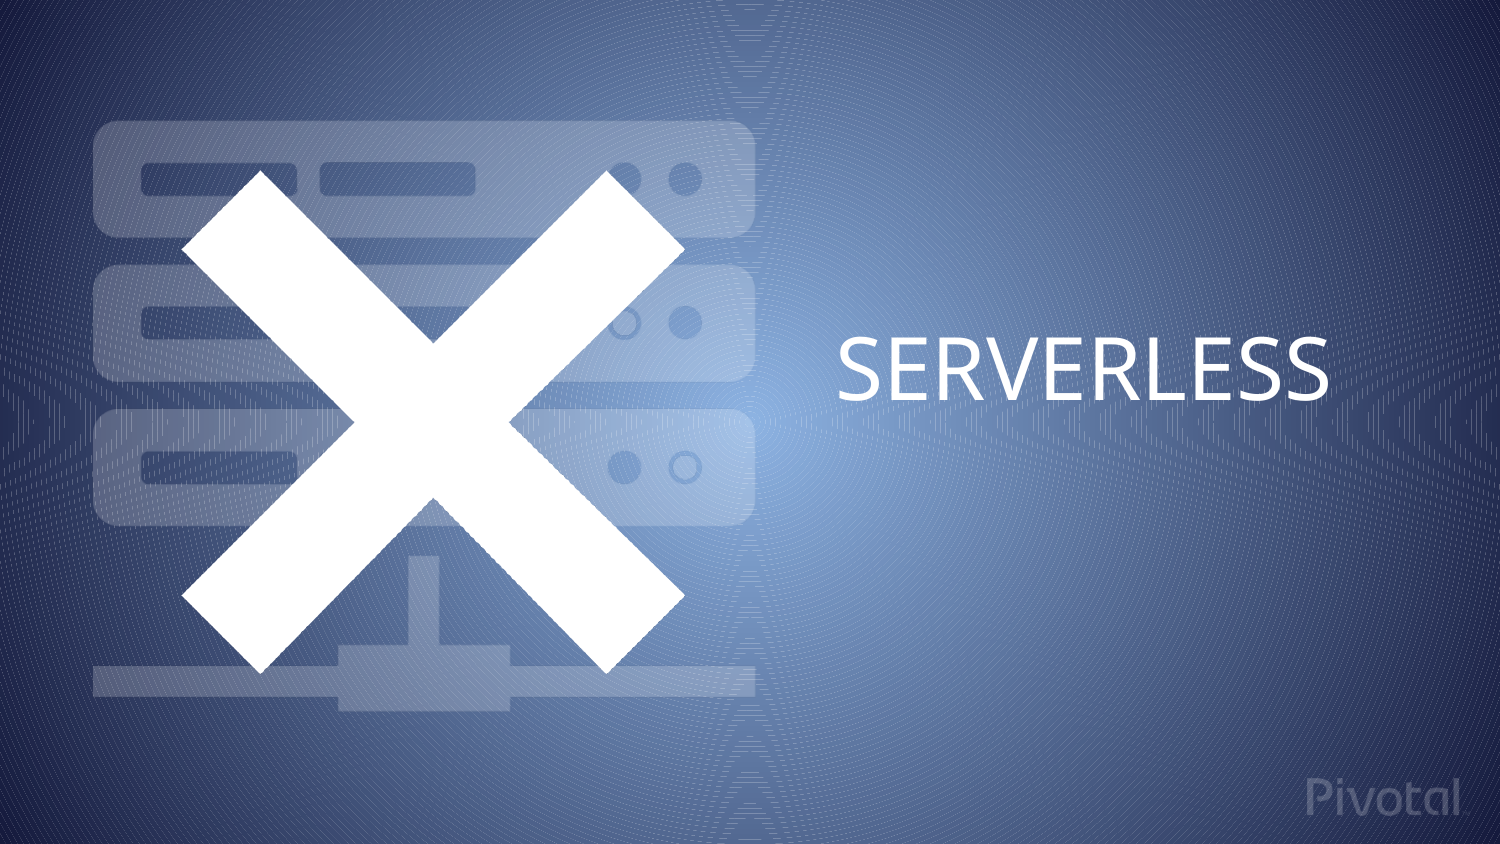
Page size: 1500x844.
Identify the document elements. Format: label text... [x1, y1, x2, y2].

picture [0, 54, 844, 790]
text_box SERVERLESS [848, 305, 1348, 426]
